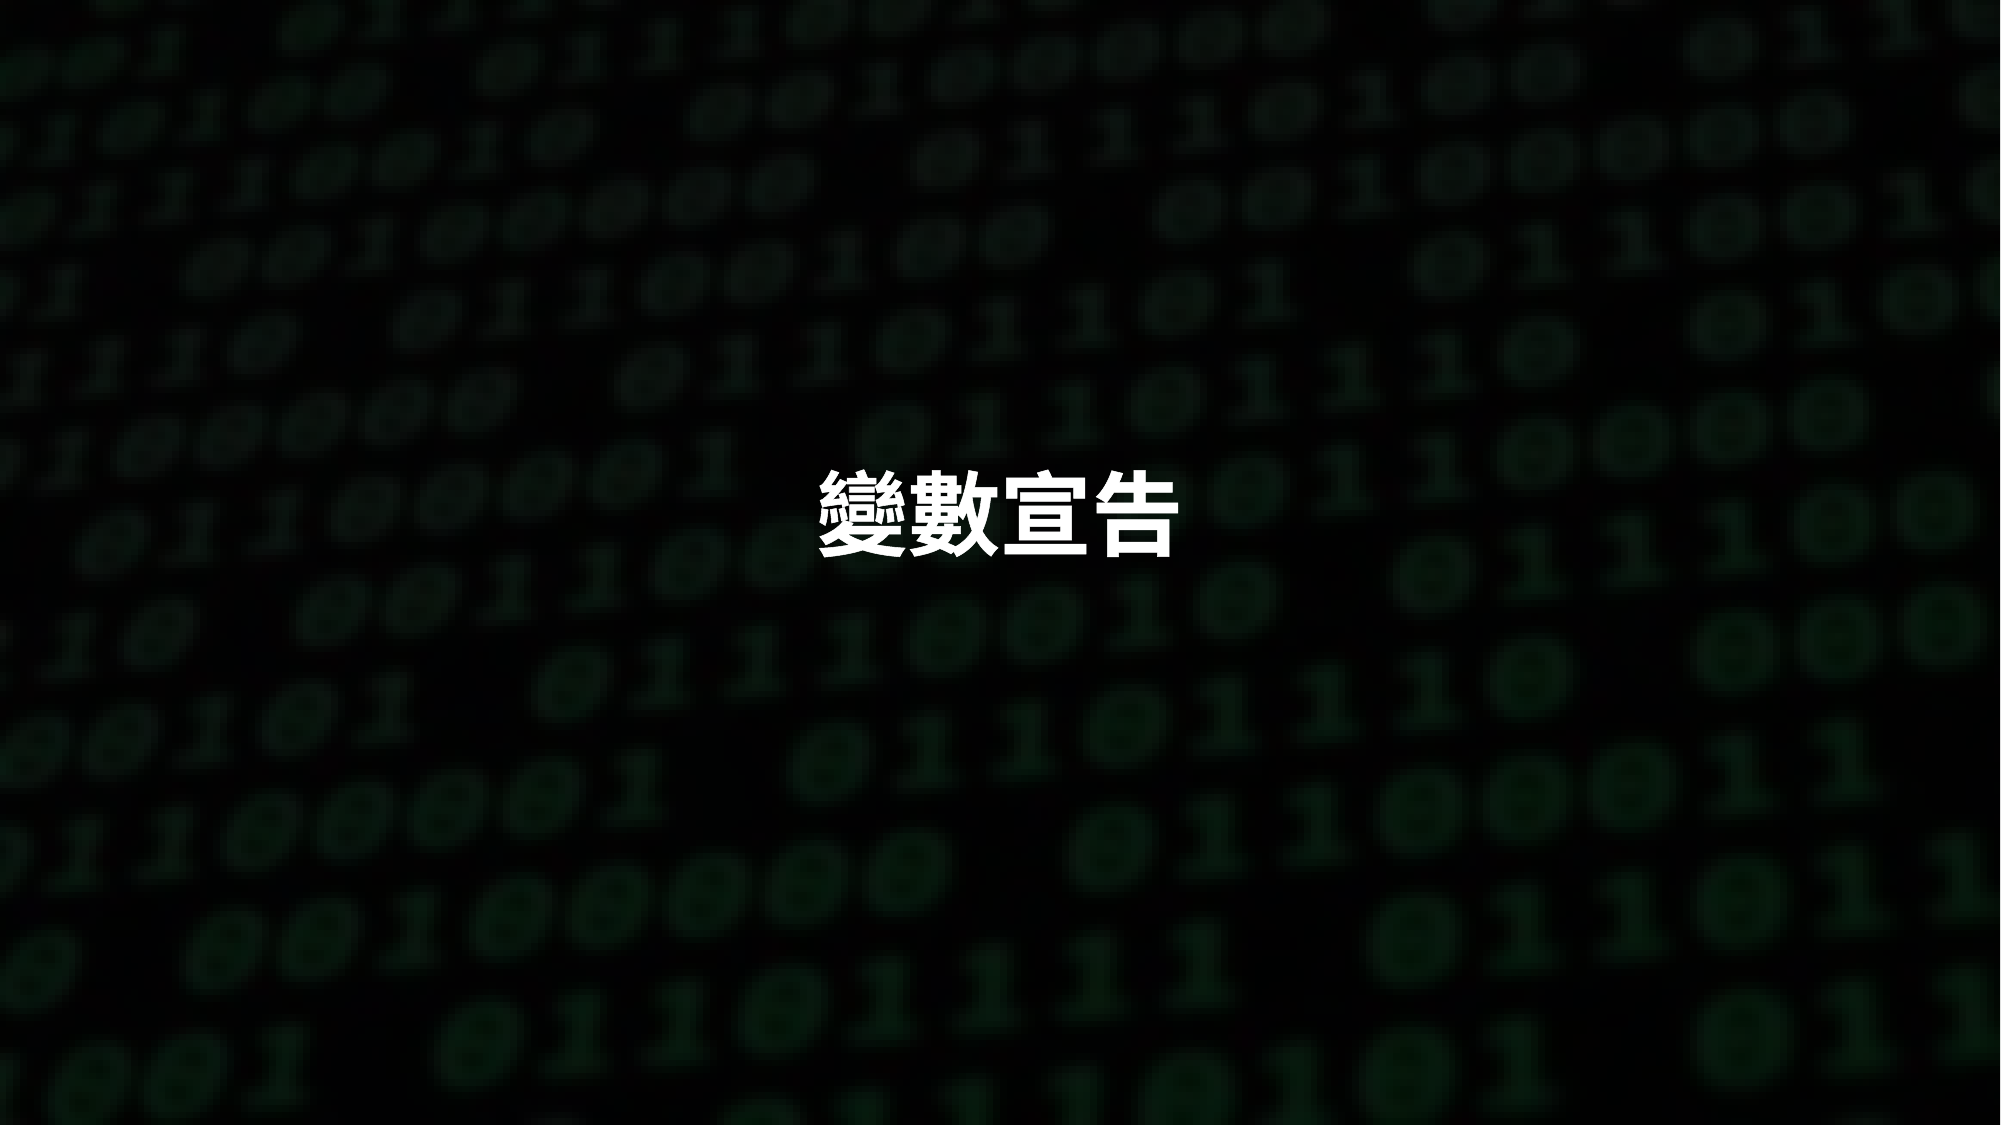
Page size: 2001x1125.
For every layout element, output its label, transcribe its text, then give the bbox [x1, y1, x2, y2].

picture [0, 0, 2001, 1125]
title 變數宣告 [249, 184, 1750, 576]
